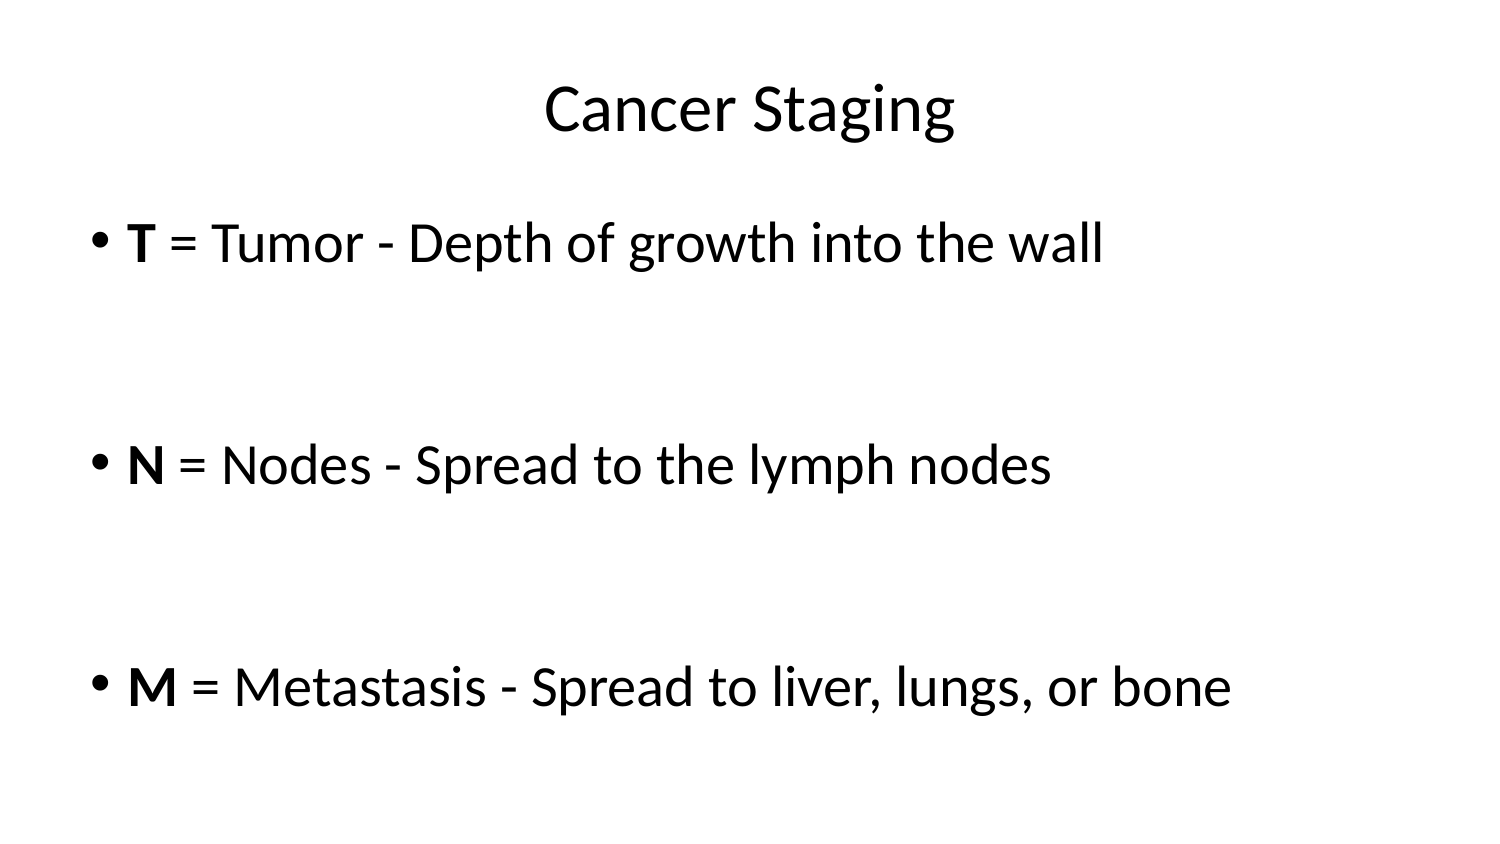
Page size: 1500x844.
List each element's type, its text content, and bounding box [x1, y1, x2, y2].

title Cancer Staging [75, 33, 1425, 175]
list T = Tumor - Depth of growth into the wall N = Nodes - Spread to the lymph nodes M = Metastasis - Spread to liver, lungs, or bone [75, 196, 1425, 754]
